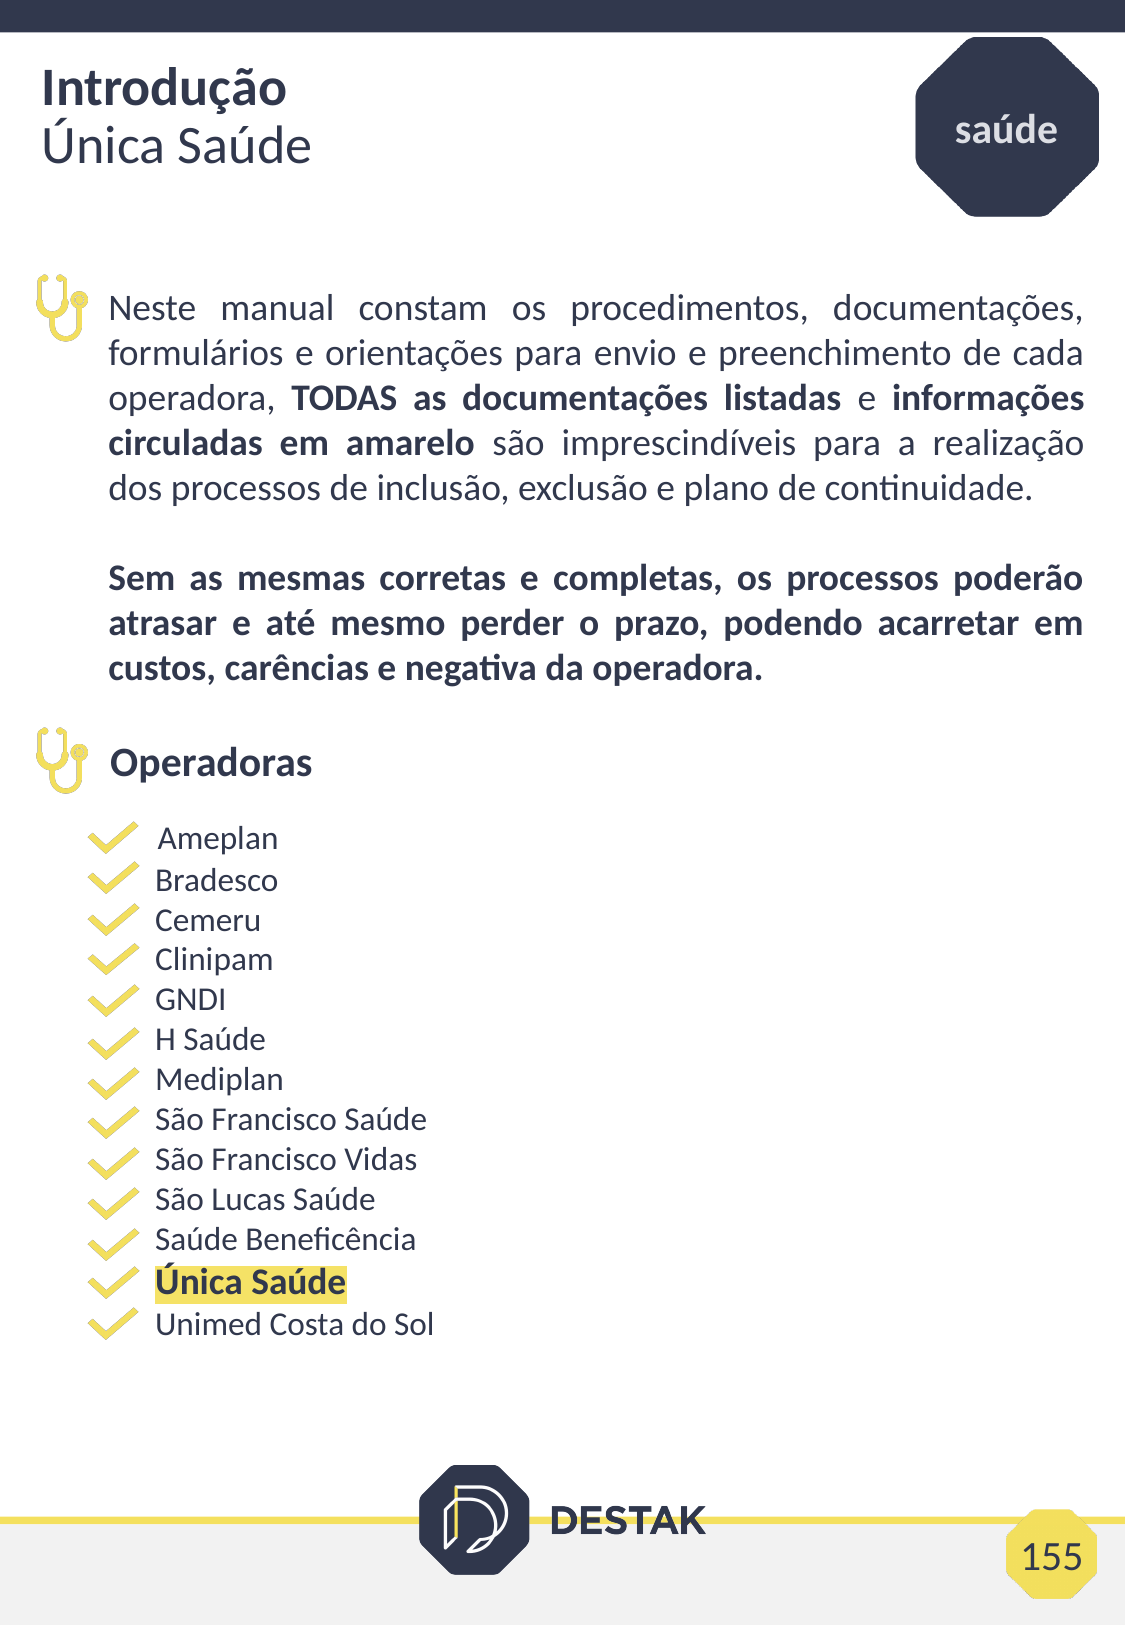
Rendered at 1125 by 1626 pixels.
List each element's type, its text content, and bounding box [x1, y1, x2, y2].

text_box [914, 37, 1099, 217]
picture [419, 1465, 706, 1575]
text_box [26, 724, 1102, 1357]
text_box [26, 272, 1101, 724]
text_box Introdução Única Saúde [26, 51, 862, 183]
picture [1006, 1509, 1097, 1599]
